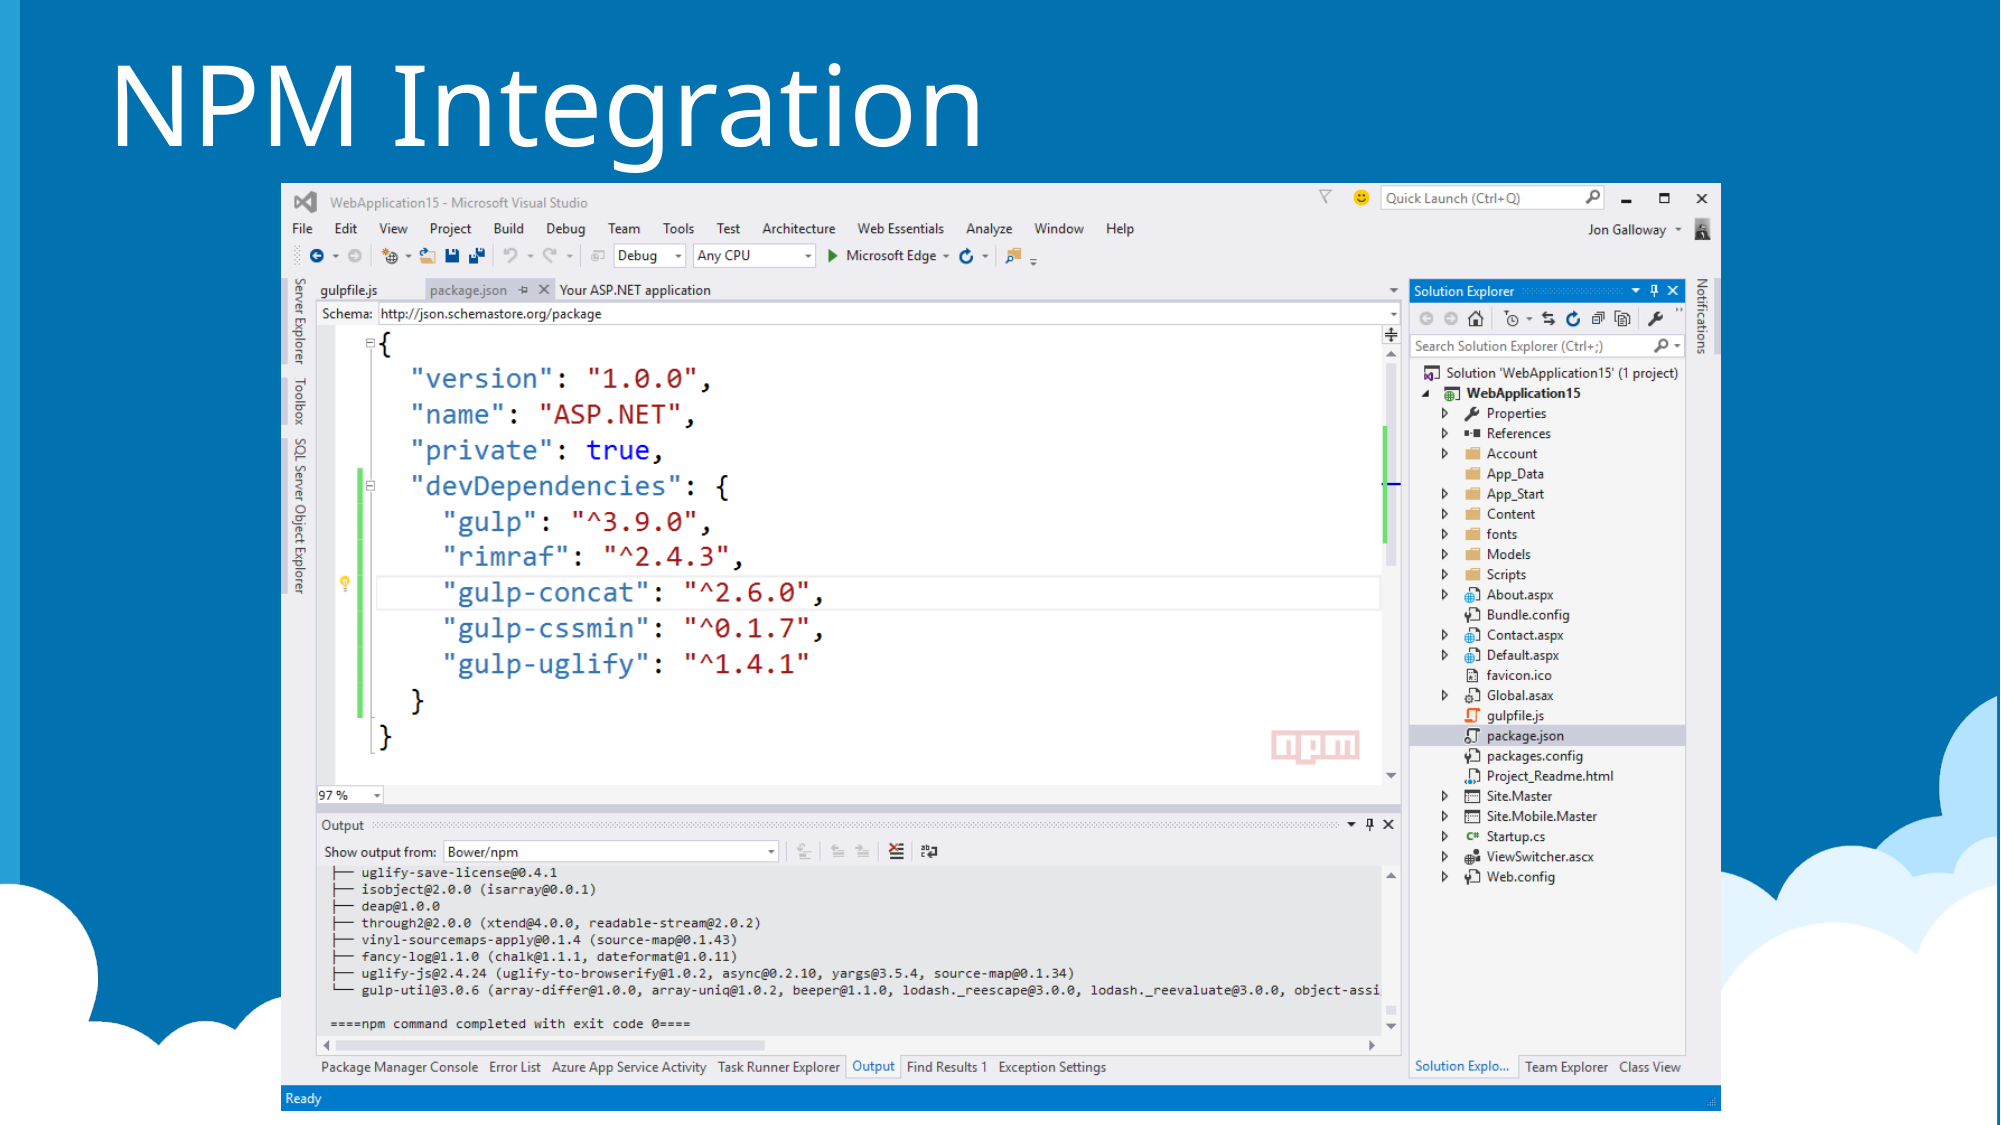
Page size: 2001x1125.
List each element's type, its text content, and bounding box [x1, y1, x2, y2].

title NPM Integration [92, 1, 1910, 220]
picture [0, 183, 1998, 1125]
